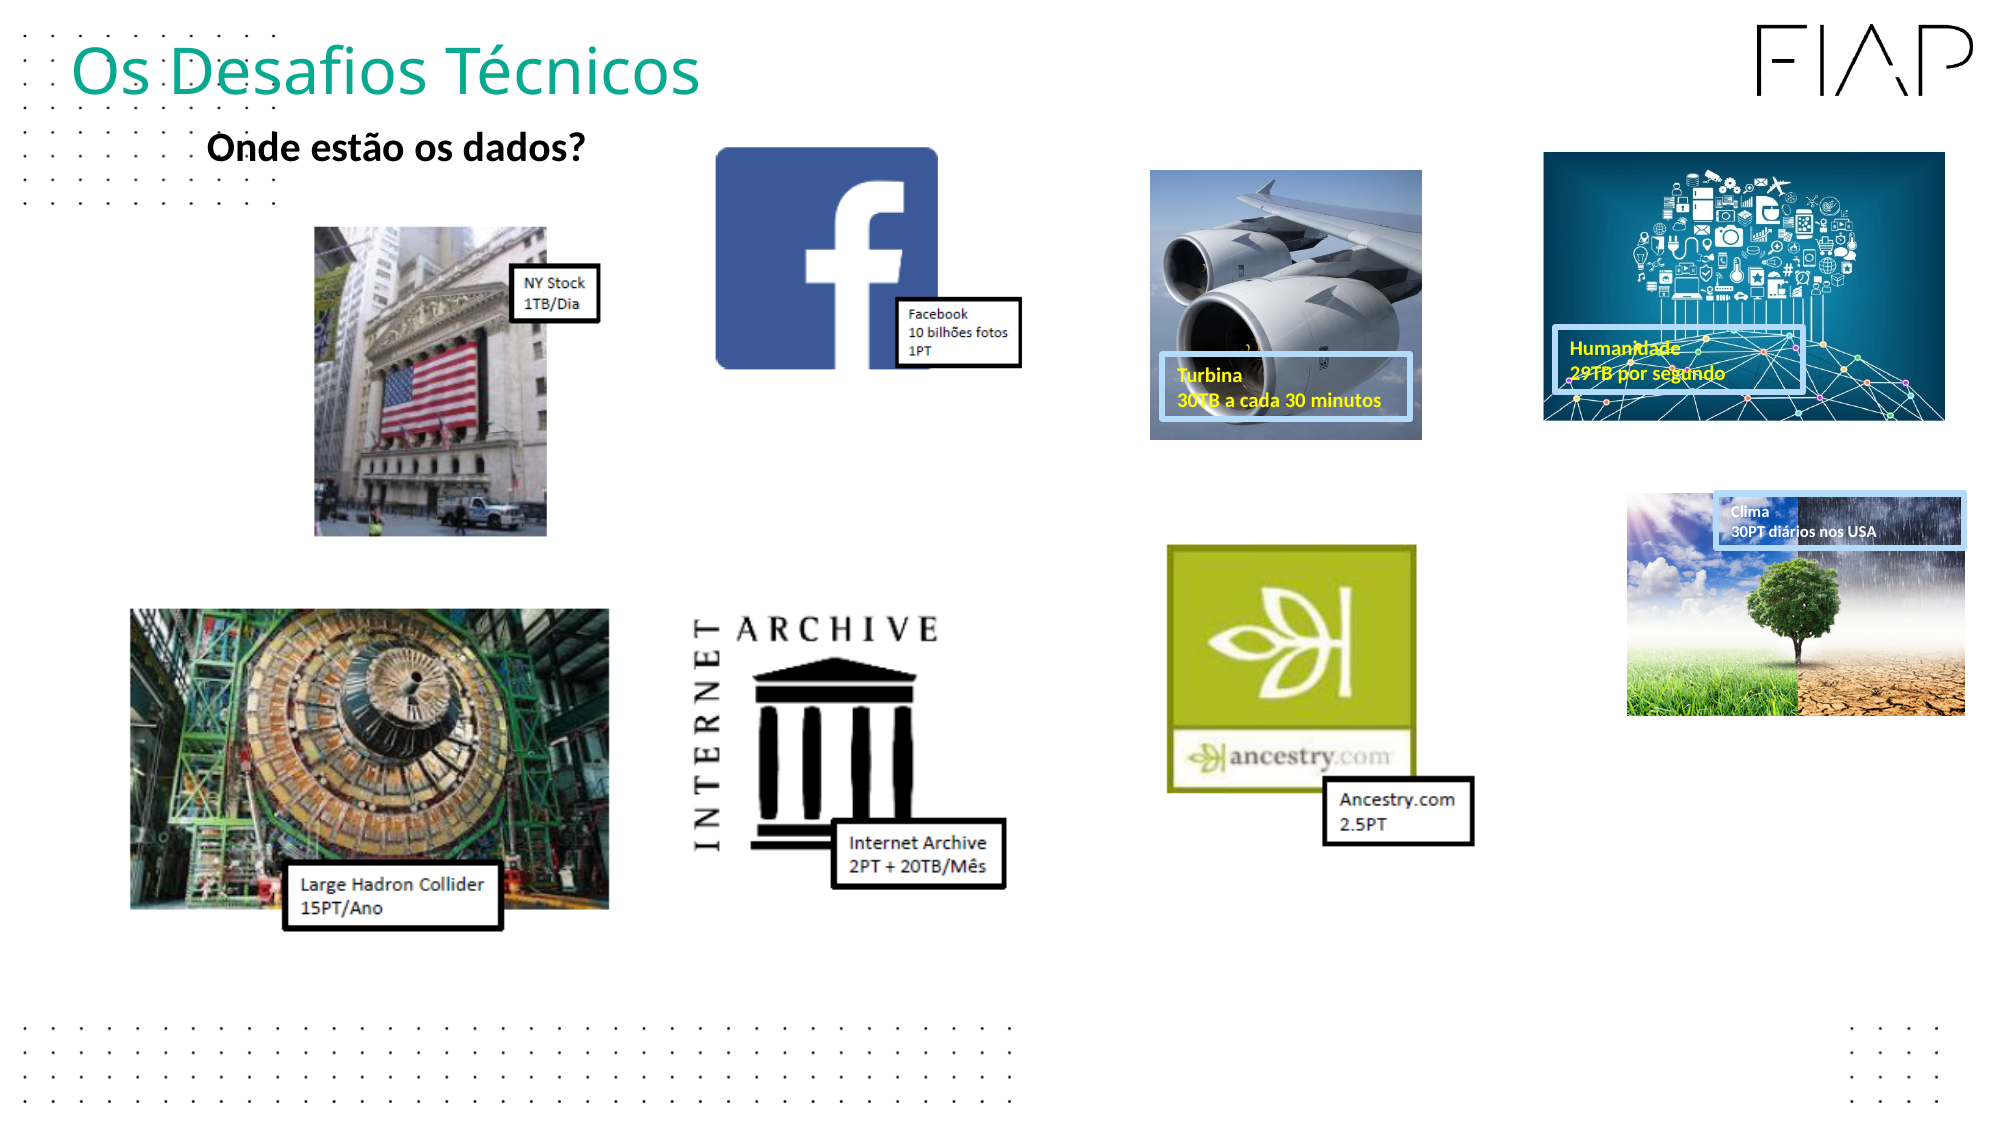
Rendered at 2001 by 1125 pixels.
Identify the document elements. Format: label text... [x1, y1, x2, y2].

picture [671, 582, 1024, 915]
picture [107, 176, 650, 949]
text_box Onde estão os dados? [191, 118, 1542, 861]
picture [1795, 408, 1803, 416]
picture [1878, 391, 1890, 399]
picture [23, 34, 275, 205]
picture [1757, 24, 1973, 96]
picture [1591, 398, 1613, 407]
picture [1549, 173, 1921, 421]
picture [1916, 411, 1924, 421]
picture [1704, 170, 1722, 184]
picture [1845, 1025, 1938, 1103]
picture [23, 1025, 1011, 1103]
picture [1543, 152, 1558, 421]
picture [1830, 413, 1836, 421]
picture [1627, 493, 1965, 717]
picture [694, 114, 1052, 389]
picture [1780, 416, 1789, 421]
picture [1150, 170, 1422, 440]
picture [1695, 416, 1714, 421]
title Os Desafios Técnicos [55, 31, 1945, 116]
picture [1150, 523, 1511, 870]
